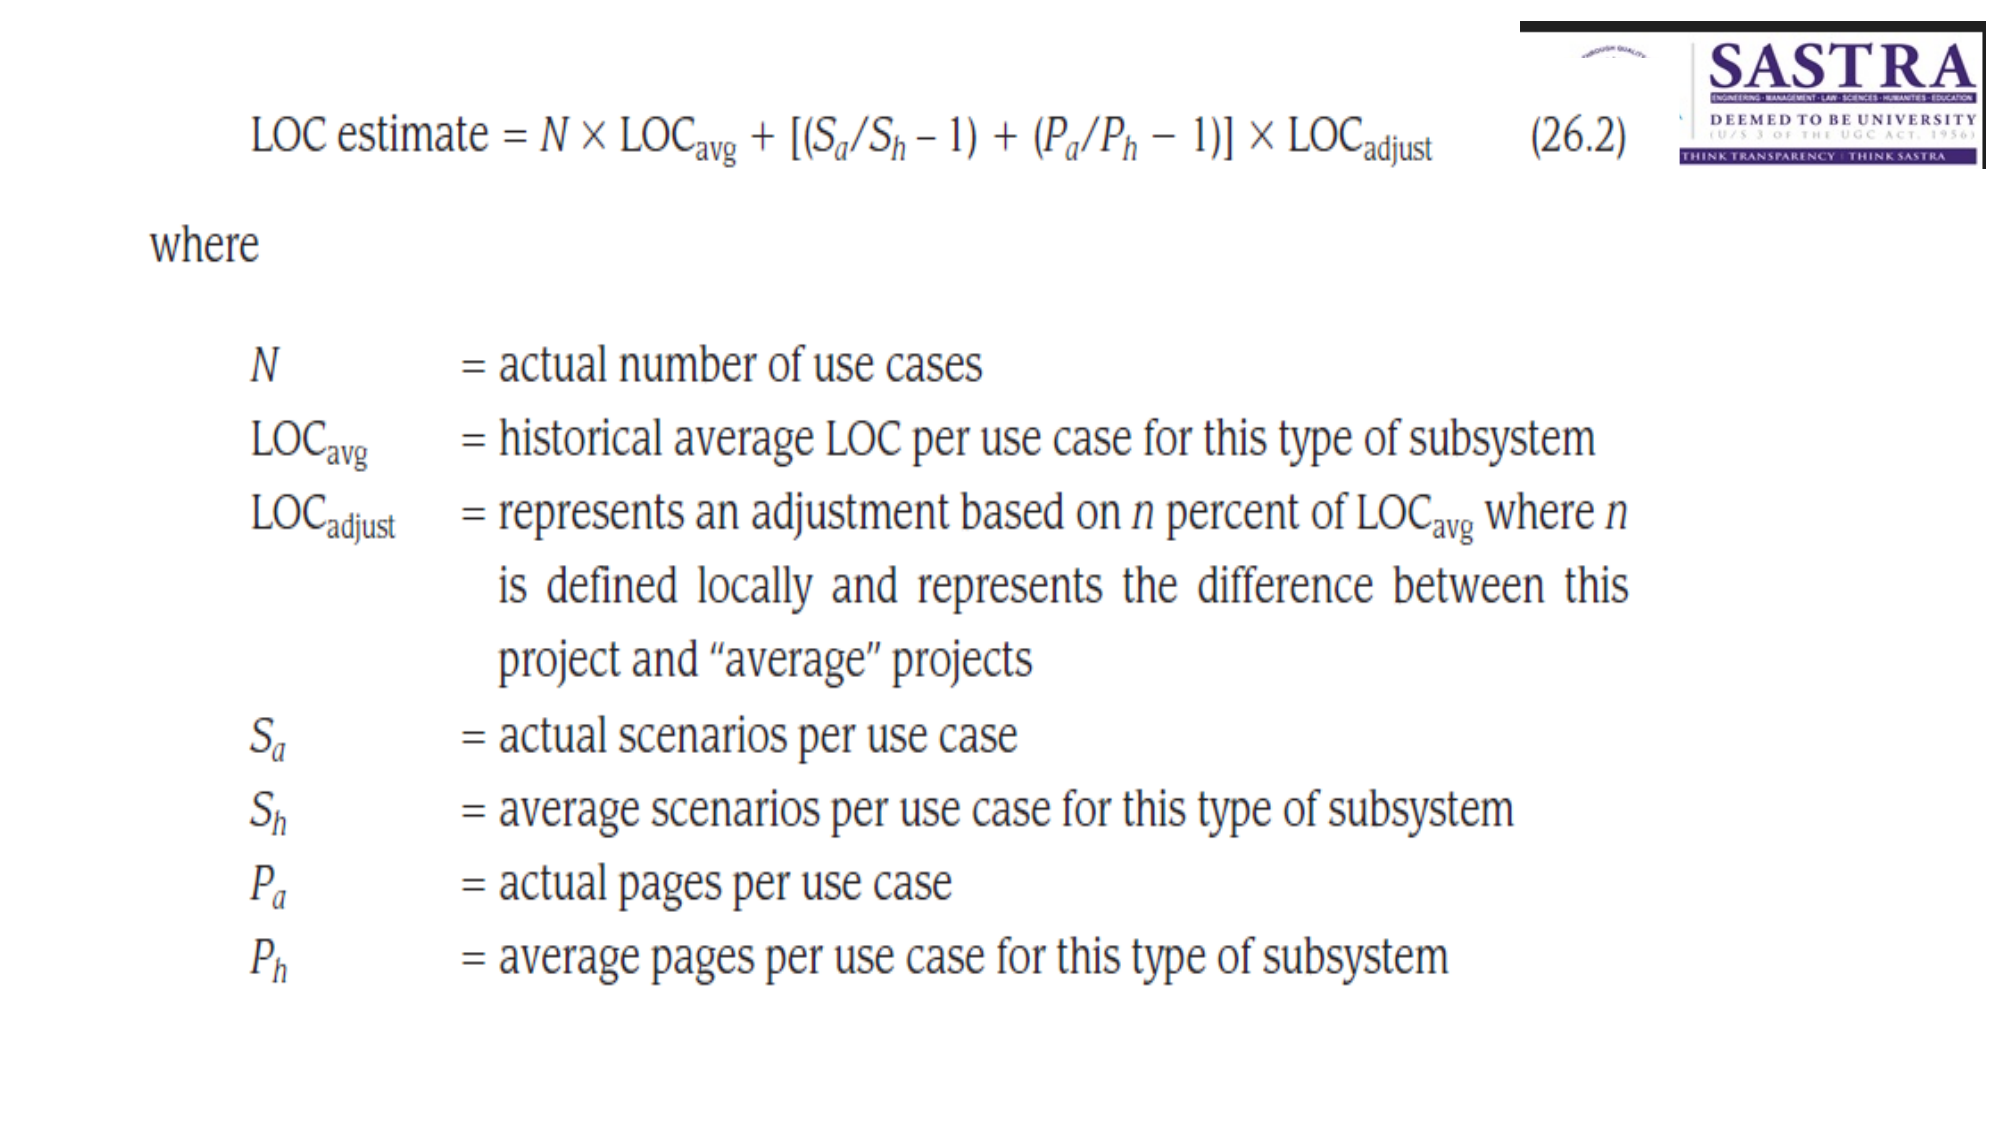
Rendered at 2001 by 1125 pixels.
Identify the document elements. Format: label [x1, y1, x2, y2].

picture [113, 21, 1986, 1043]
